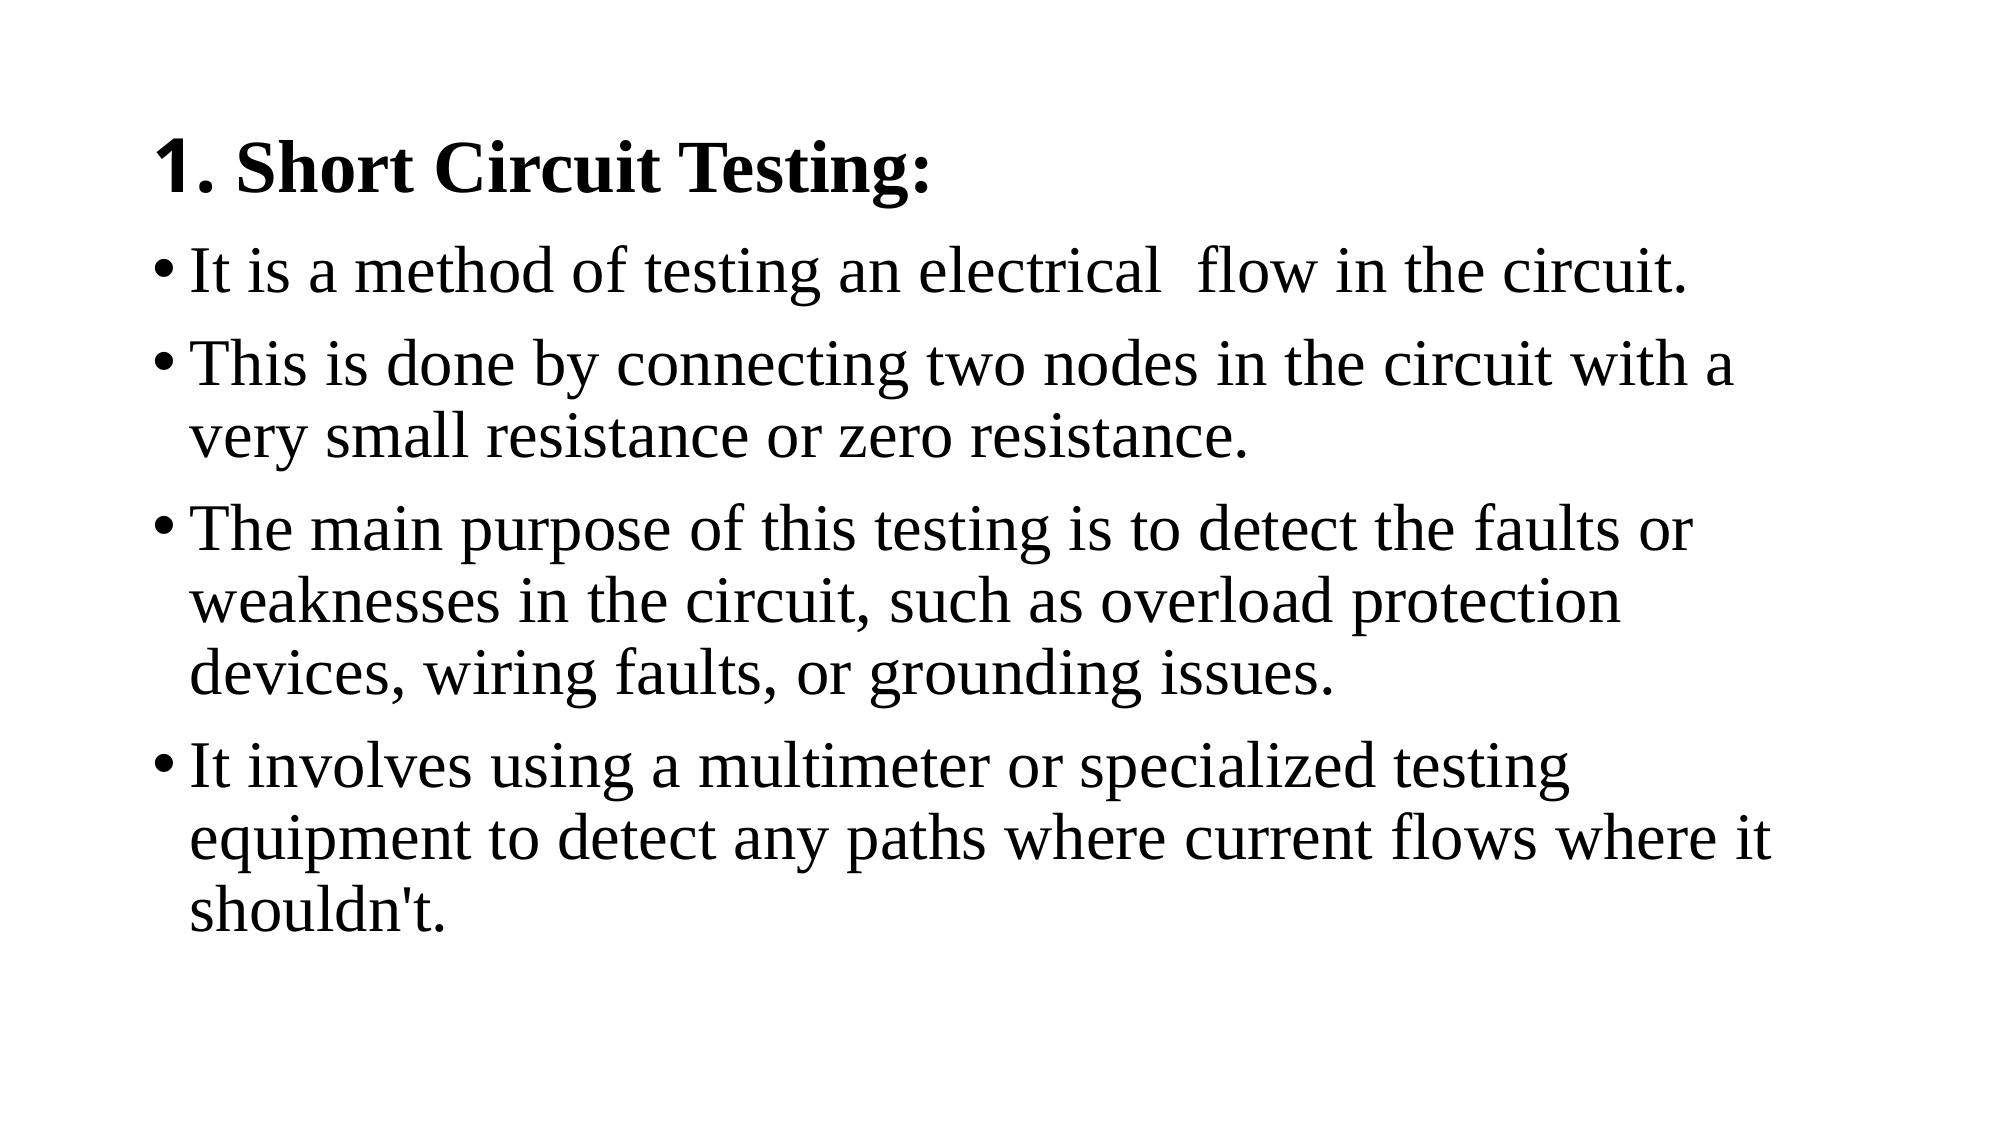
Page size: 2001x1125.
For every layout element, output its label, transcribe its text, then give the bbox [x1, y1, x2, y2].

list It is a method of testing an electrical flow in the circuit. This is done by connecting two nodes in the circuit with a very small resistance or zero resistance. The main purpose of this testing is to detect the faults or weaknesses in the circuit, such as overload protection devices, wiring faults, or grounding issues. It involves using a multimeter or specialized testing equipment to detect any paths where current flows where it shouldn't. [137, 227, 1863, 1086]
title 1. Short Circuit Testing: [137, 59, 1863, 227]
